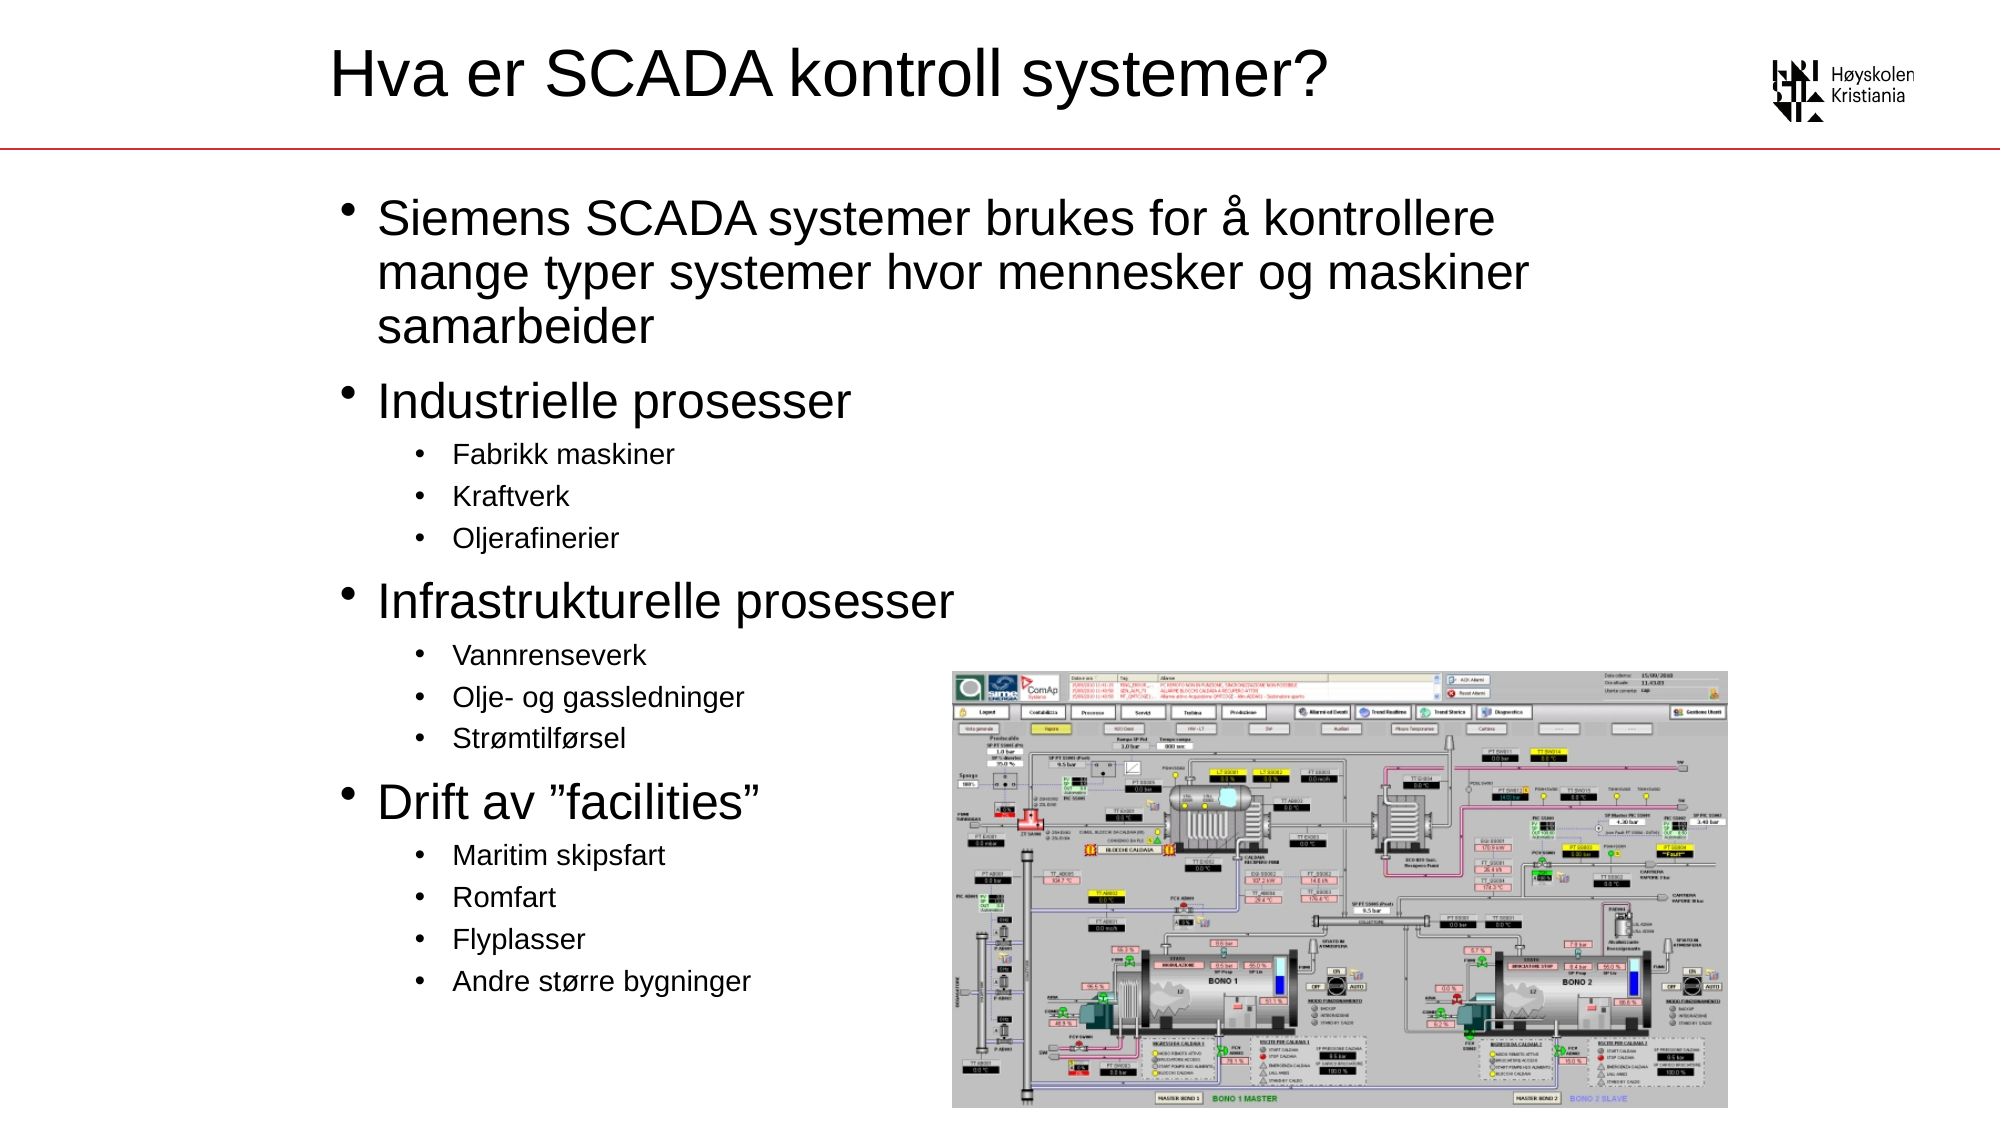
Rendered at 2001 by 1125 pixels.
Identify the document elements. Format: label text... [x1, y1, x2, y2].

title Hva er SCADA kontroll systemer? [314, 31, 1665, 135]
list Siemens SCADA systemer brukes for å kontrollere mange typer systemer hvor mennesker og maskiner samarbeider Industrielle prosesser Fabrikk maskiner Kraftverk Oljerafinerier Infrastrukturelle prosesser Vannrenseverk Olje- og gassledninger Strømtilførsel Drift av ”facilities” Maritim skipsfart Romfart Flyplasser Andre større bygninger [324, 184, 1675, 1047]
picture [952, 671, 1728, 1108]
